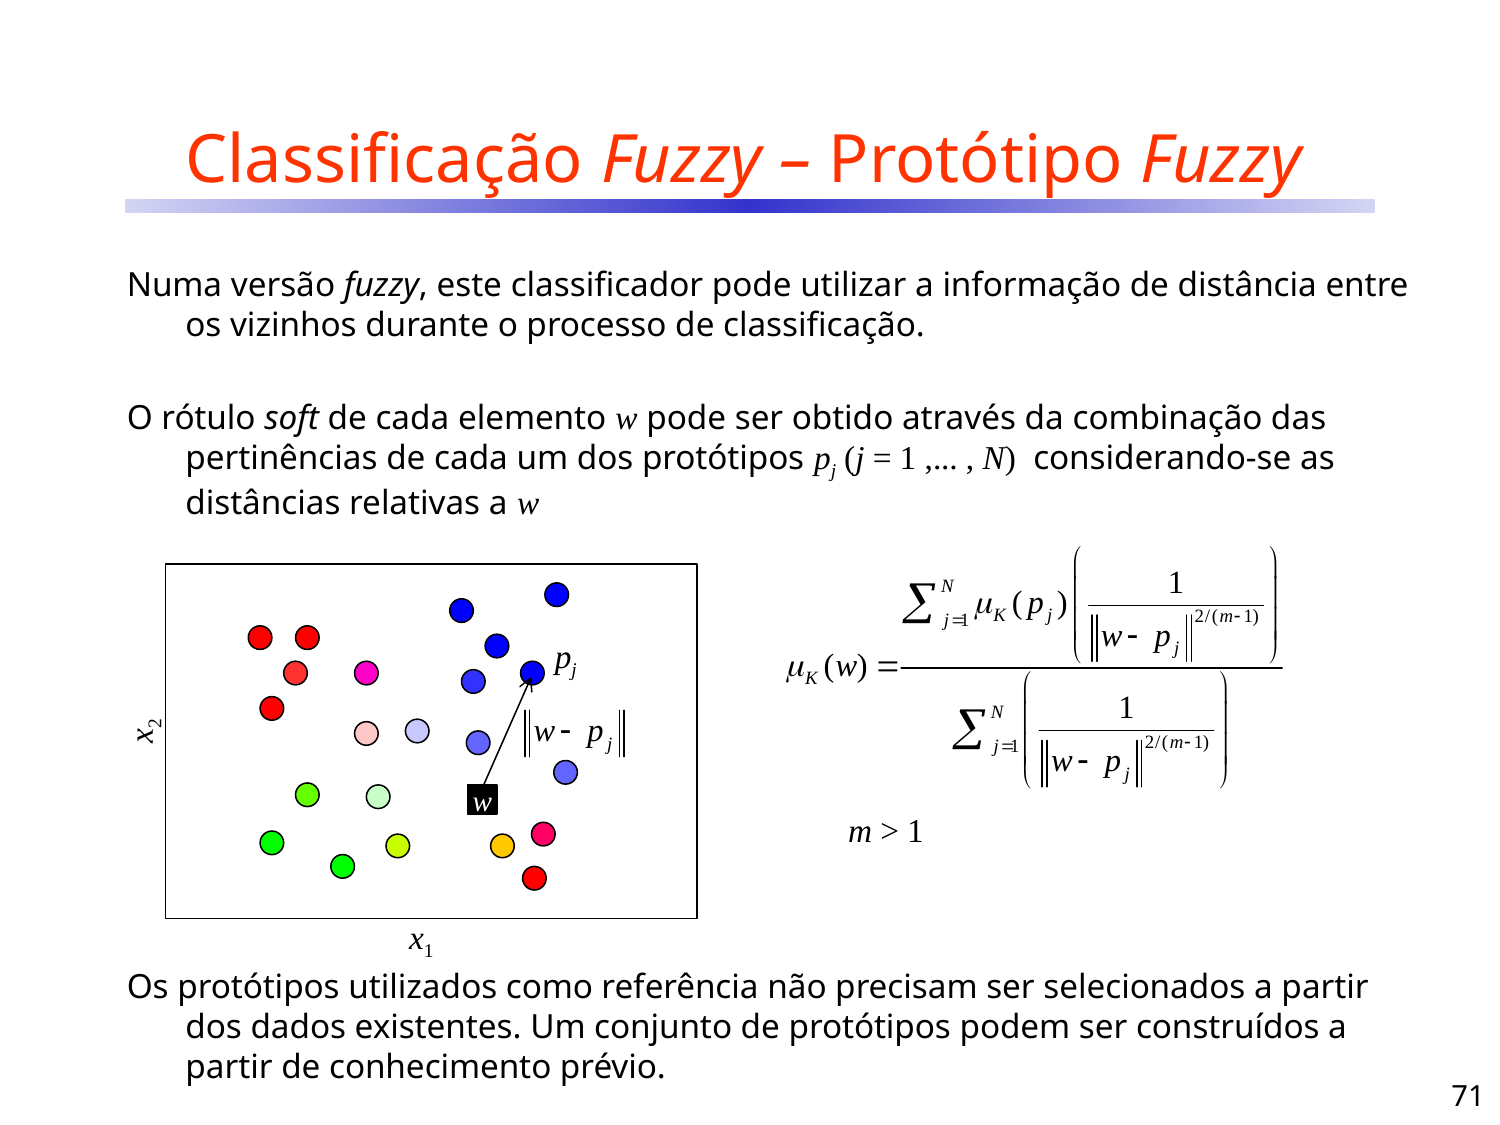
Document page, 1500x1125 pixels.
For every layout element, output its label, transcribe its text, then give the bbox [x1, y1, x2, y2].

text_box Numa versão fuzzy, este classificador pode utilizar a informação de distância entre os vizinhos durante o processo de classificação. O rótulo soft de cada elemento w pode ser obtido através da combinação das pertinências de cada um dos protótipos pj (j = 1 ,... , N) considerando-se as distâncias relativas a w [112, 255, 1447, 529]
title Classificação Fuzzy – Protótipo Fuzzy [49, 99, 1438, 213]
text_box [111, 563, 698, 965]
slide_number 71 [1187, 1049, 1500, 1125]
text_box Os protótipos utilizados como referência não precisam ser selecionados a partir dos dados existentes. Um conjunto de protótipos podem ser construídos a partir de conhecimento prévio. [112, 957, 1447, 1092]
text_box m > 1 [833, 804, 940, 857]
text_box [477, 676, 633, 799]
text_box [779, 540, 1289, 796]
